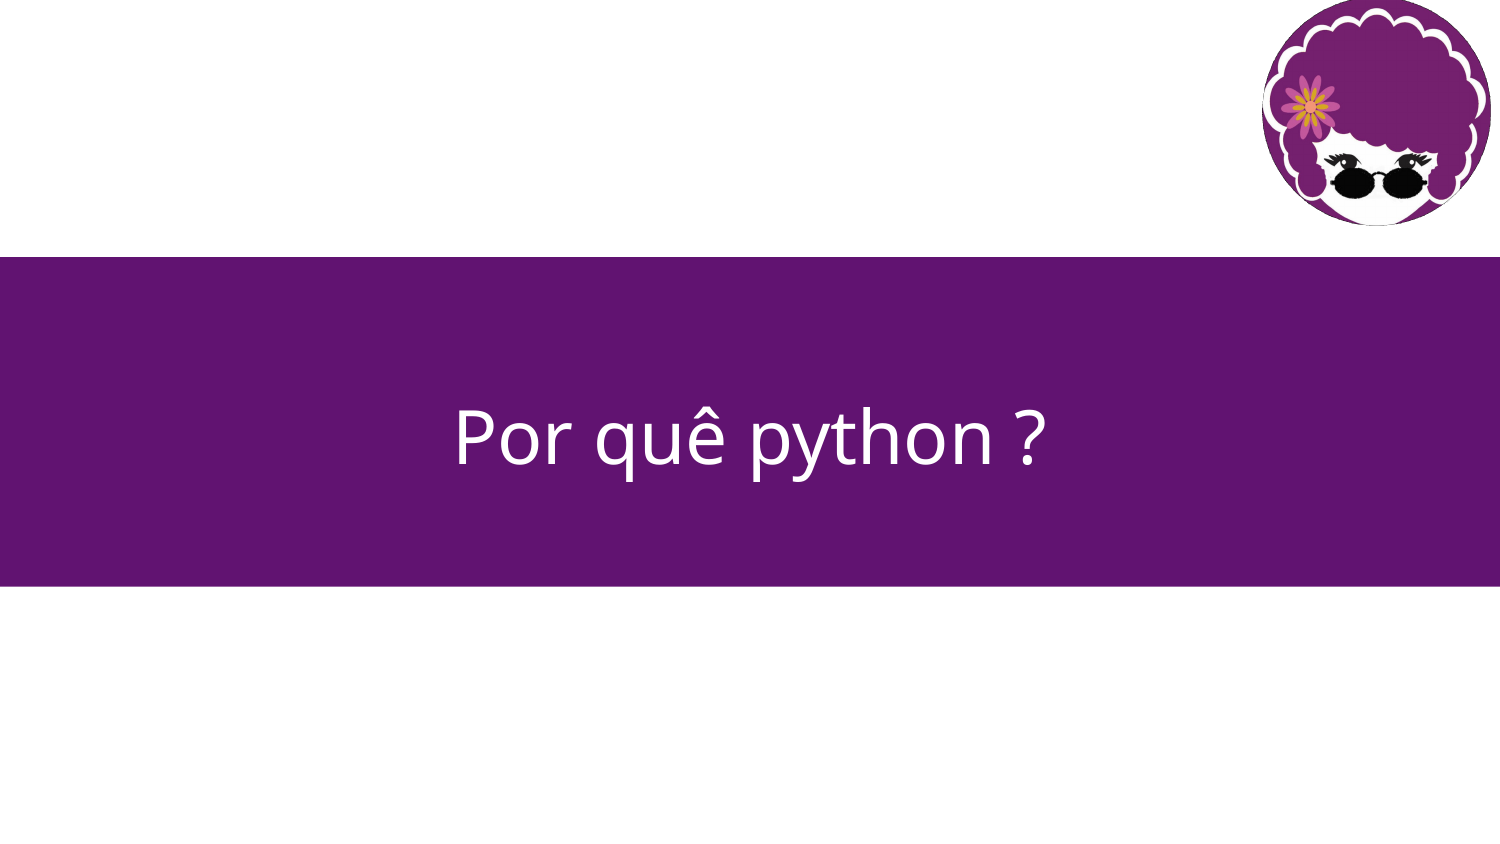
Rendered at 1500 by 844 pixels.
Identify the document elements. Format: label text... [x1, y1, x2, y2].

picture [1250, 0, 1500, 239]
title Por quê python ? [70, 309, 1430, 559]
